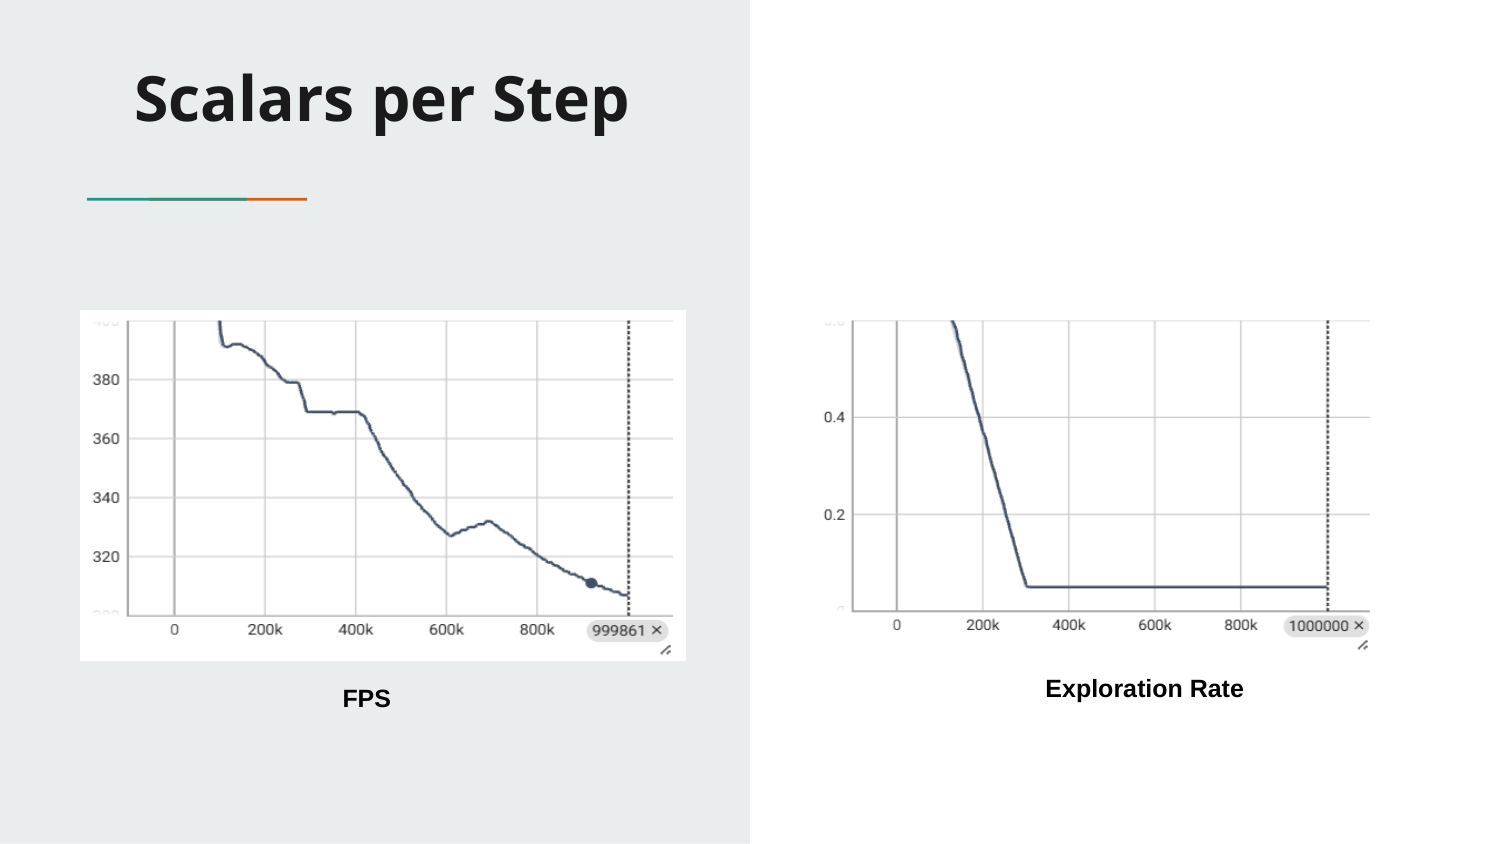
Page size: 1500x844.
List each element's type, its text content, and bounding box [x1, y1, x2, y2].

picture [79, 309, 687, 662]
text_box Exploration Rate [1030, 665, 1260, 710]
title Scalars per Step [119, 43, 1381, 132]
text_box FPS [327, 675, 407, 721]
picture [795, 309, 1381, 657]
